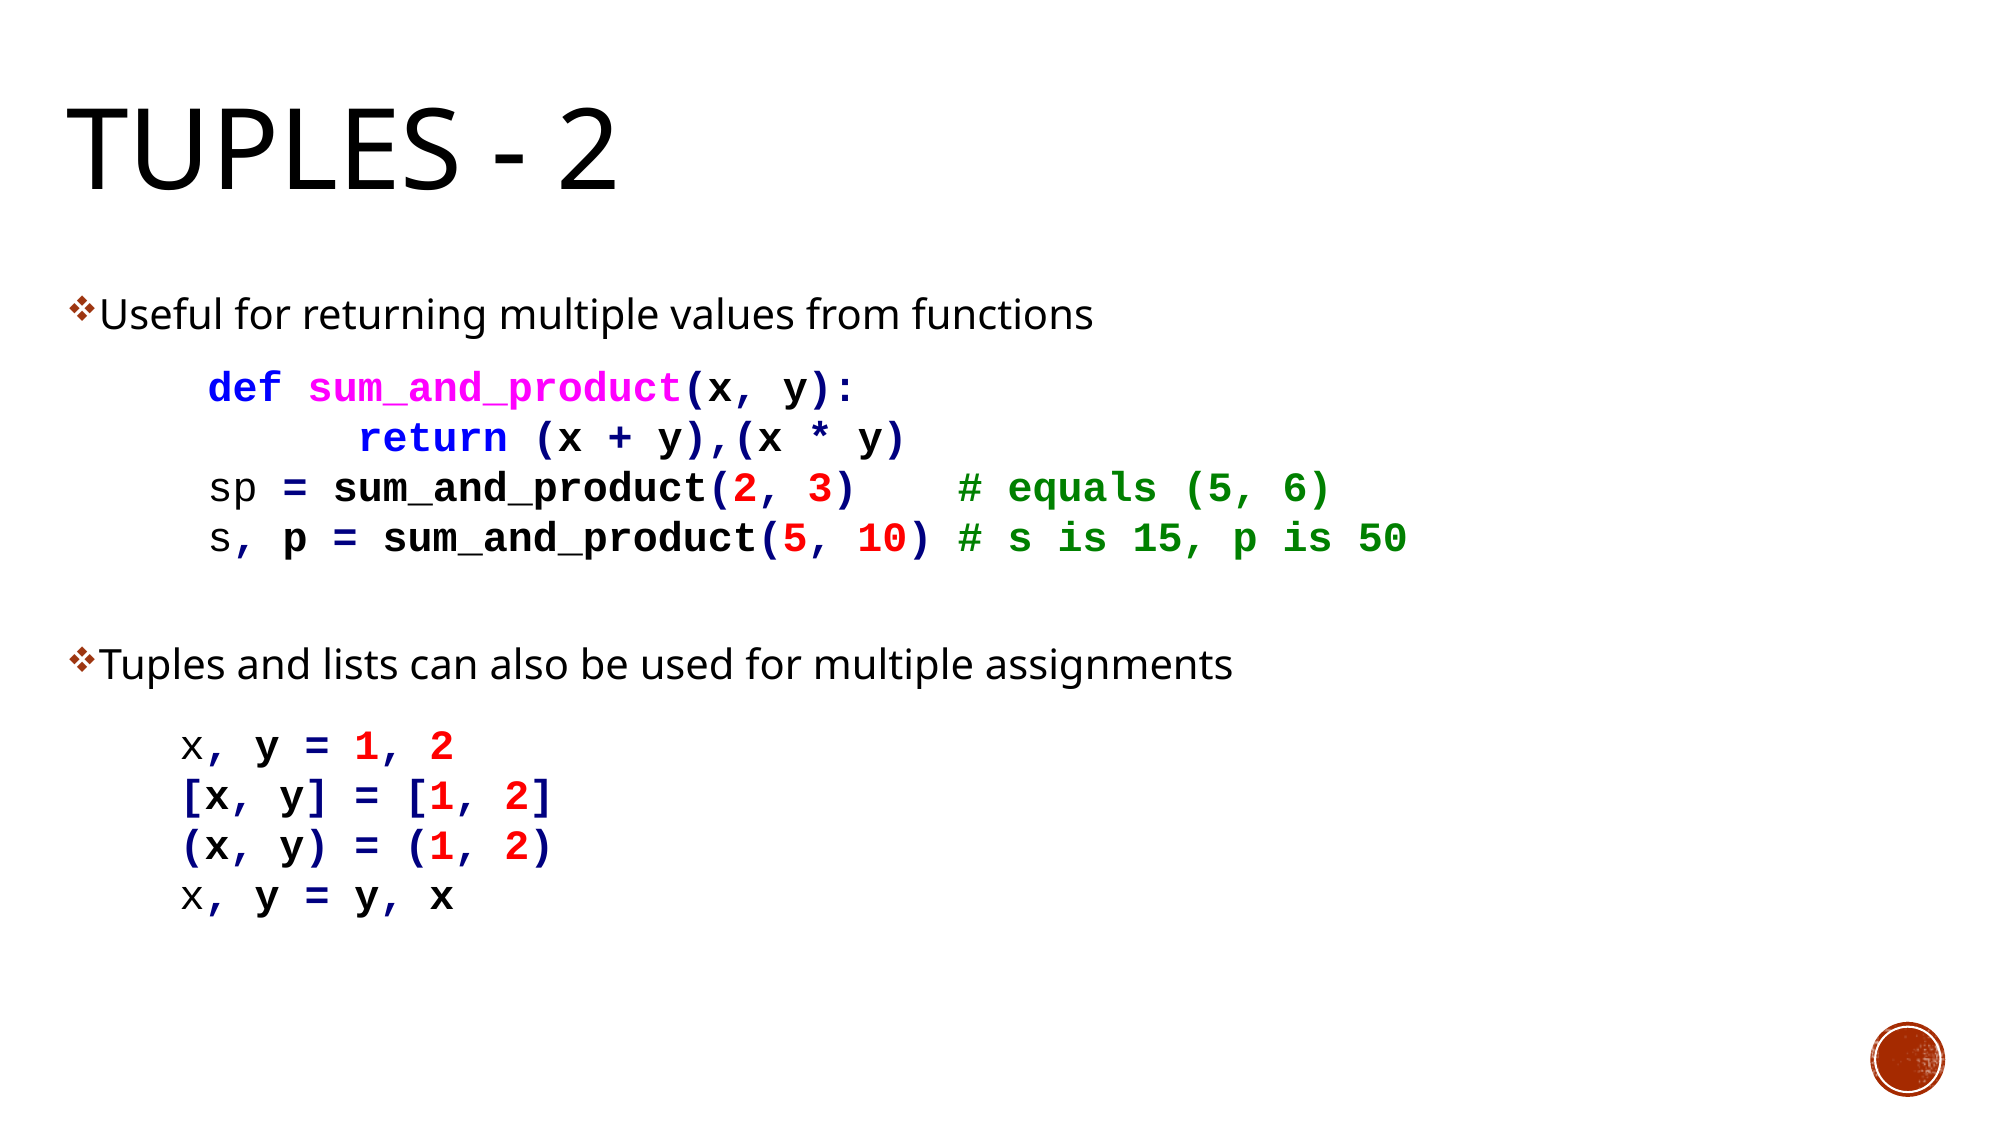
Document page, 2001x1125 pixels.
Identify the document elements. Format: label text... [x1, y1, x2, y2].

title Tuples - 2 [51, 49, 1920, 258]
list Useful for returning multiple values from functions Tuples and lists can also be used for multiple assignments [51, 285, 1920, 1013]
text_box x, y = 1, 2 [x, y] = [1, 2] (x, y) = (1, 2) x, y = y, x [164, 710, 915, 925]
text_box def sum_and_product(x, y): return (x + y),(x * y) sp = sum_and_product(2, 3) # equals (5, 6) s, p = sum_and_product(5, 10) # s is 15, p is 50 [192, 352, 1484, 568]
